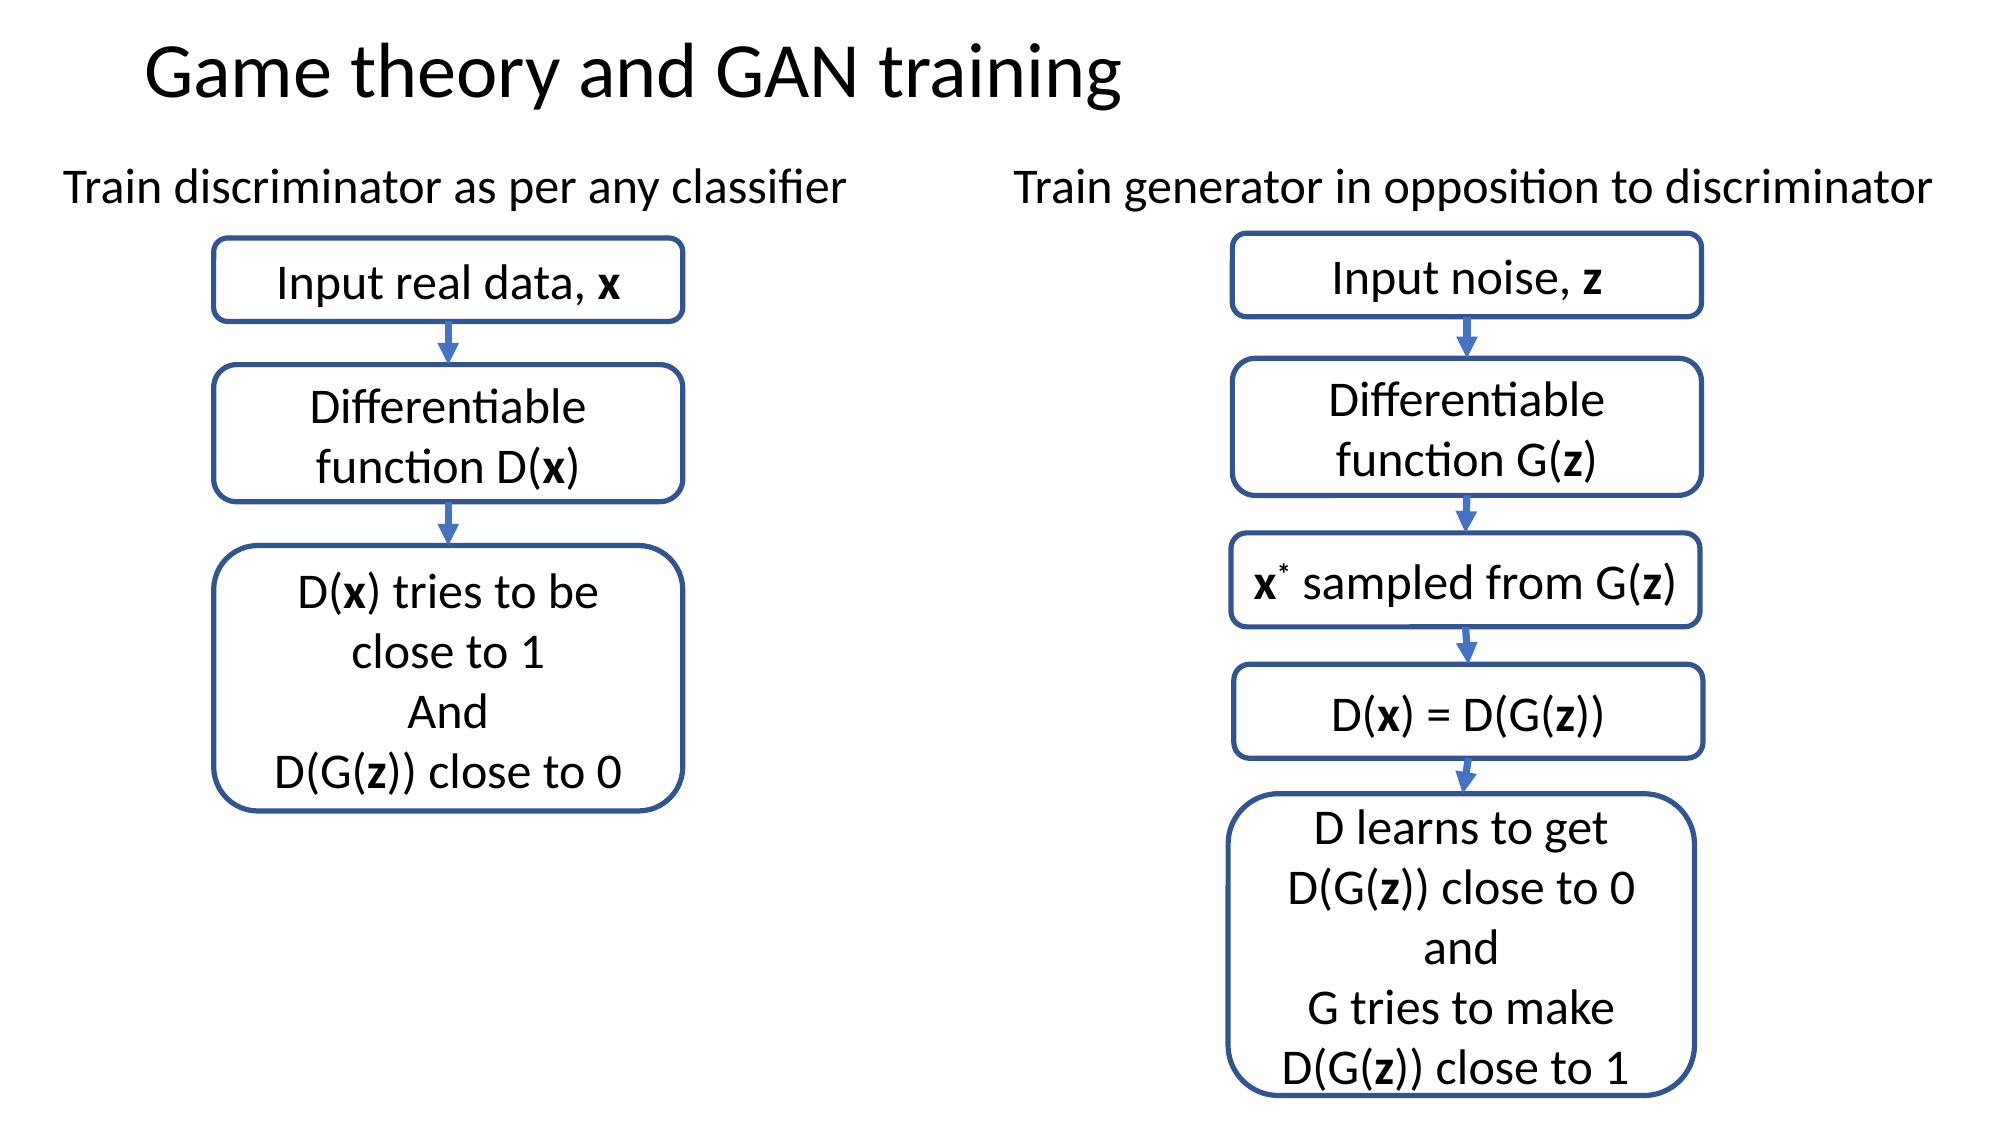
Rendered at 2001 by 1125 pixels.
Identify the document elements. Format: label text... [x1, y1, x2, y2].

text_box Differentiable function D(x) [212, 363, 684, 503]
text_box D learns to get D(G(z)) close to 0 and G tries to make D(G(z)) close to 1 [1227, 792, 1696, 1097]
text_box D(x) tries to be close to 1 And D(G(z)) close to 0 [212, 544, 684, 813]
text_box Input real data, x [212, 236, 684, 323]
text_box x* sampled from G(z) [1229, 531, 1702, 628]
text_box Input noise, z [1231, 232, 1703, 318]
text_box D(x) = D(G(z)) [1232, 663, 1705, 760]
text_box Train discriminator as per any classifier [36, 146, 875, 222]
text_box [1462, 758, 1469, 794]
text_box Differentiable function G(z) [1231, 357, 1703, 497]
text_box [1465, 626, 1469, 665]
text_box Train generator in opposition to discriminator [992, 146, 1955, 222]
text_box Game theory and GAN training [129, 22, 1855, 123]
